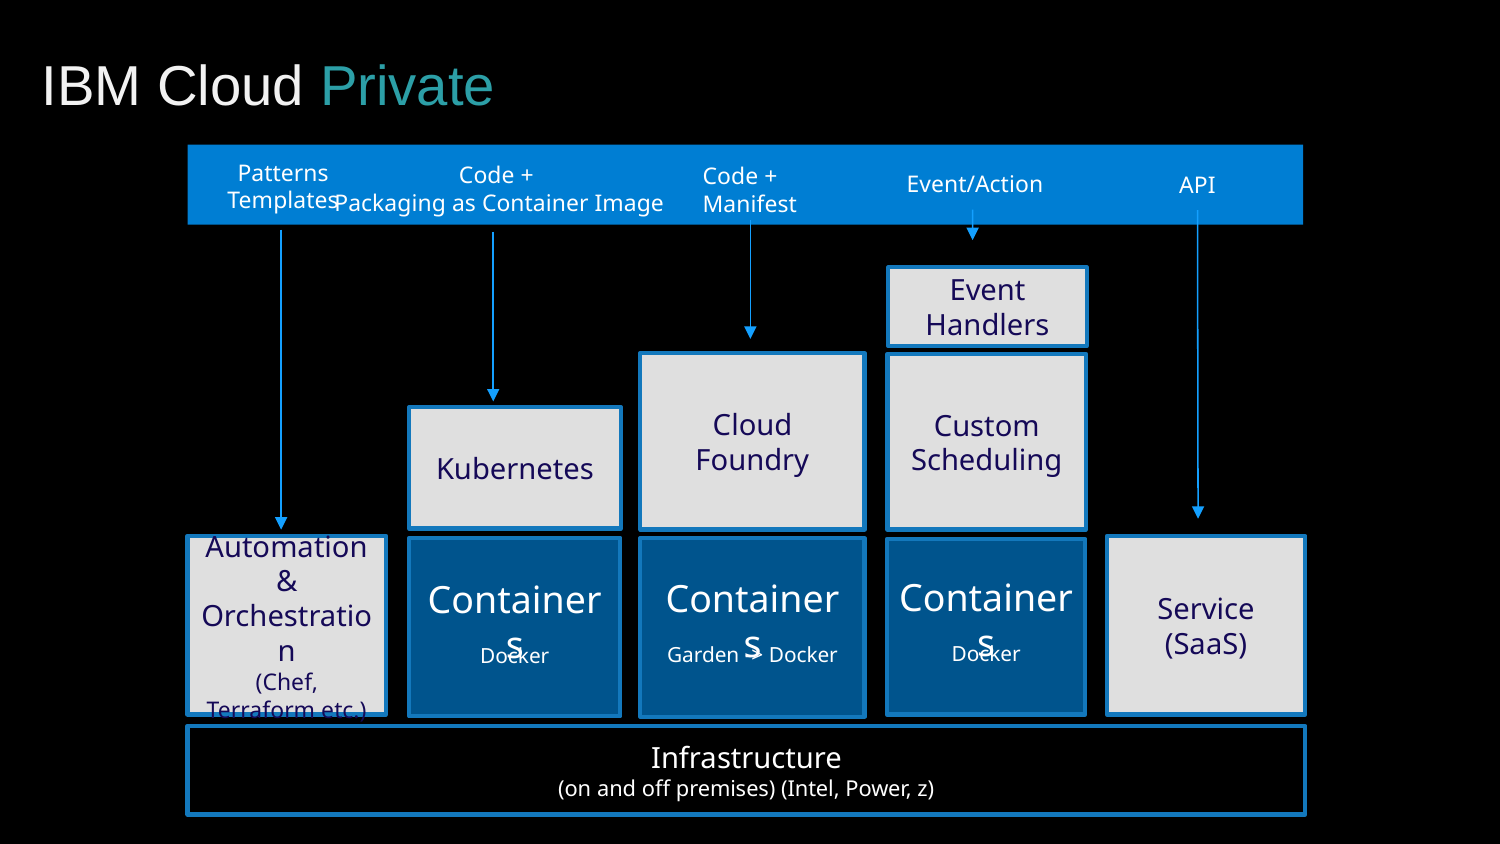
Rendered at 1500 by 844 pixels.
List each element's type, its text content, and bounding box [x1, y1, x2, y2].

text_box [408, 537, 621, 717]
text_box Kubernetes [407, 405, 623, 531]
text_box Cloud Foundry [638, 351, 867, 532]
text_box Service (SaaS) [1105, 534, 1307, 717]
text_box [625, 537, 880, 717]
text_box IBM Cloud Private [26, 41, 1412, 125]
text_box Infrastructure (on and off premises) (Intel, Power, z) [185, 724, 1307, 817]
text_box Automation & Orchestration (Chef, Terraform etc.) [185, 534, 388, 717]
text_box [185, 142, 1305, 227]
text_box Event/Action [895, 164, 1055, 203]
text_box API [1167, 164, 1227, 204]
text_box Patterns Templates [216, 152, 350, 219]
text_box Event Handlers [886, 265, 1089, 348]
text_box Custom Scheduling [885, 352, 1088, 532]
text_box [884, 538, 1088, 715]
text_box Code + Manifest [691, 156, 809, 223]
text_box Code + Packaging as Container Image [323, 154, 676, 222]
